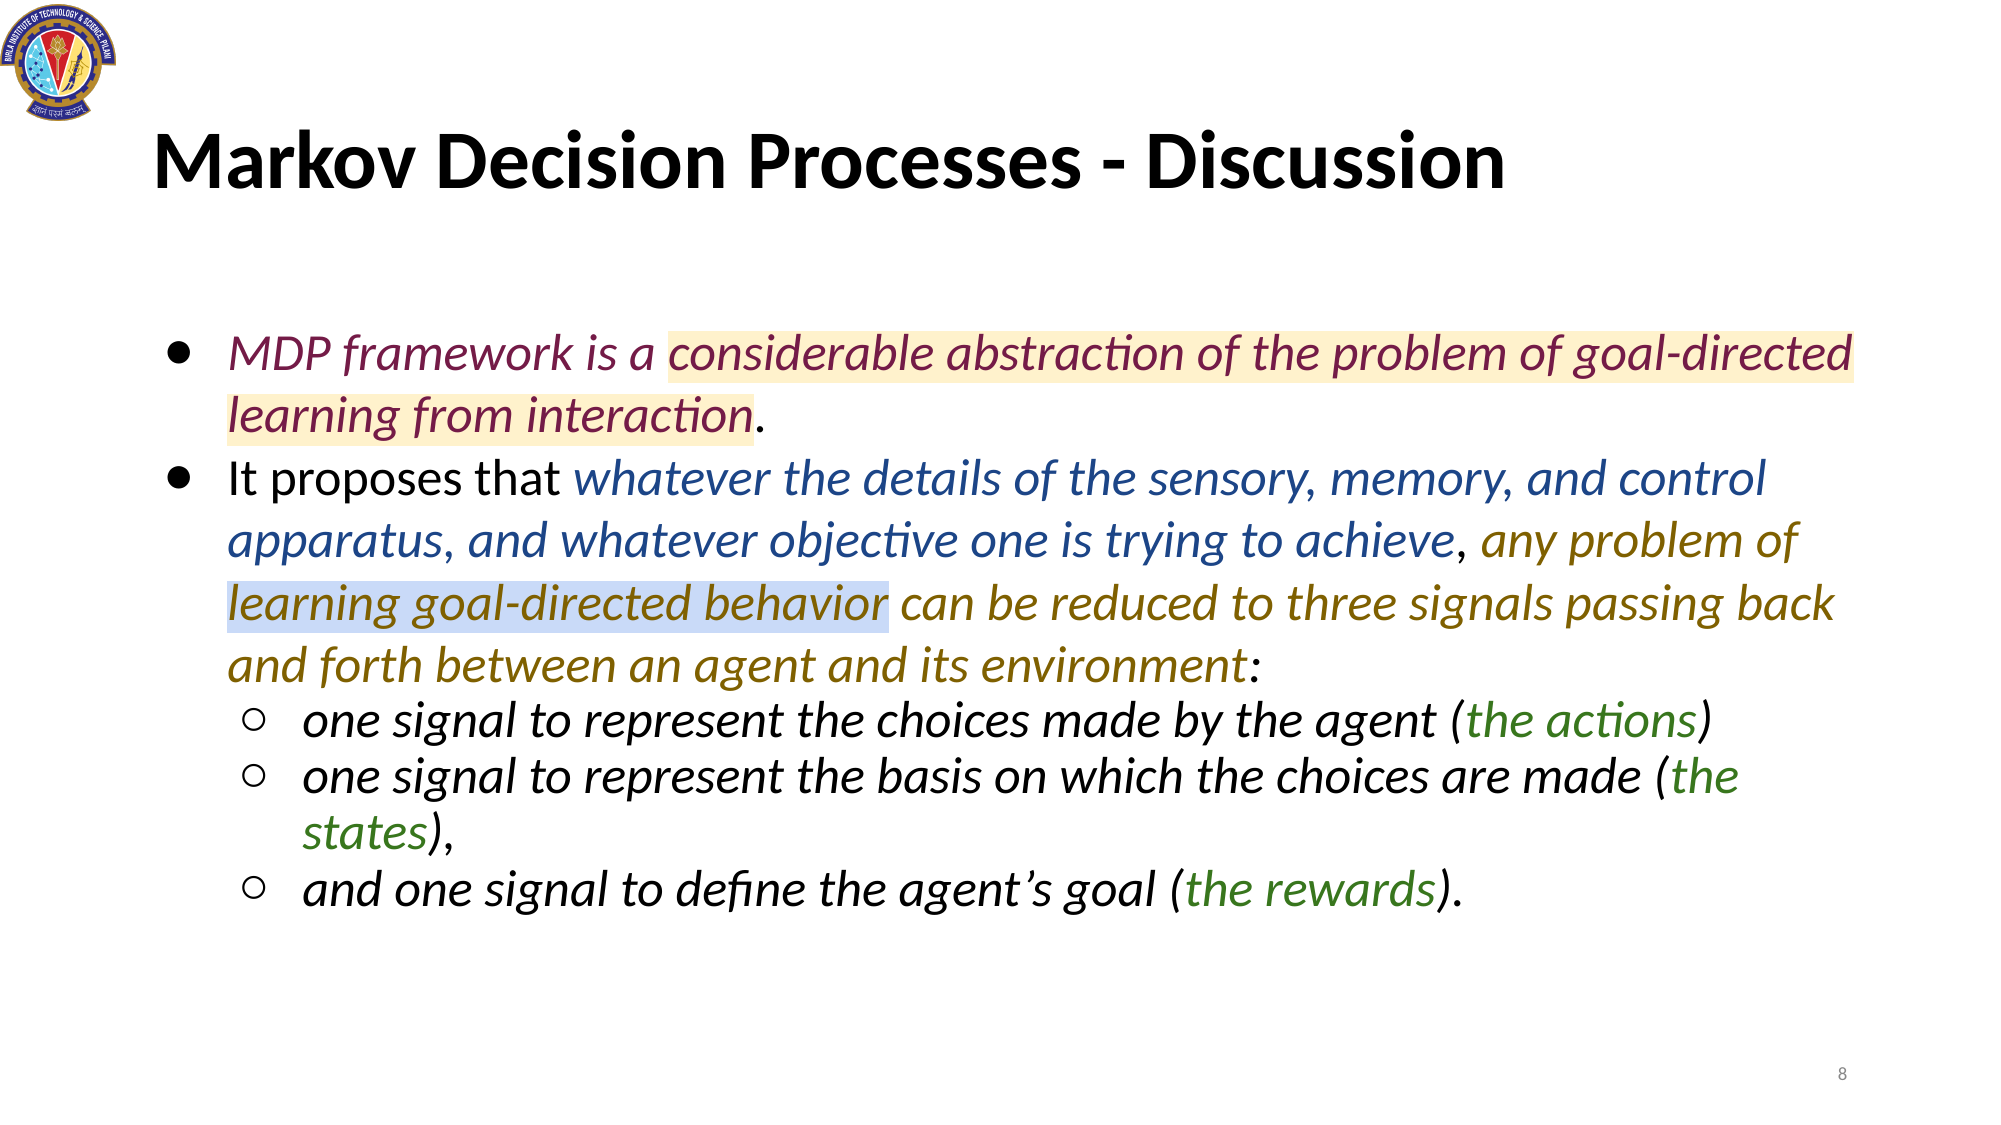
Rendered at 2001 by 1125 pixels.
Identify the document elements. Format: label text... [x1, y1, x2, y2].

list MDP framework is a considerable abstraction of the problem of goal-directed learning from interaction. It proposes that whatever the details of the sensory, memory, and control apparatus, and whatever objective one is trying to achieve, any problem of learning goal-directed behavior can be reduced to three signals passing back and forth between an agent and its environment: one signal to represent the choices made by the agent (the actions) one signal to represent the basis on which the choices are made (the states), and one signal to define the agent’s goal (the rewards). [137, 310, 1892, 997]
title Markov Decision Processes - Discussion [137, 59, 1863, 265]
picture [0, 4, 116, 121]
slide_number 8 [1412, 1042, 1863, 1103]
